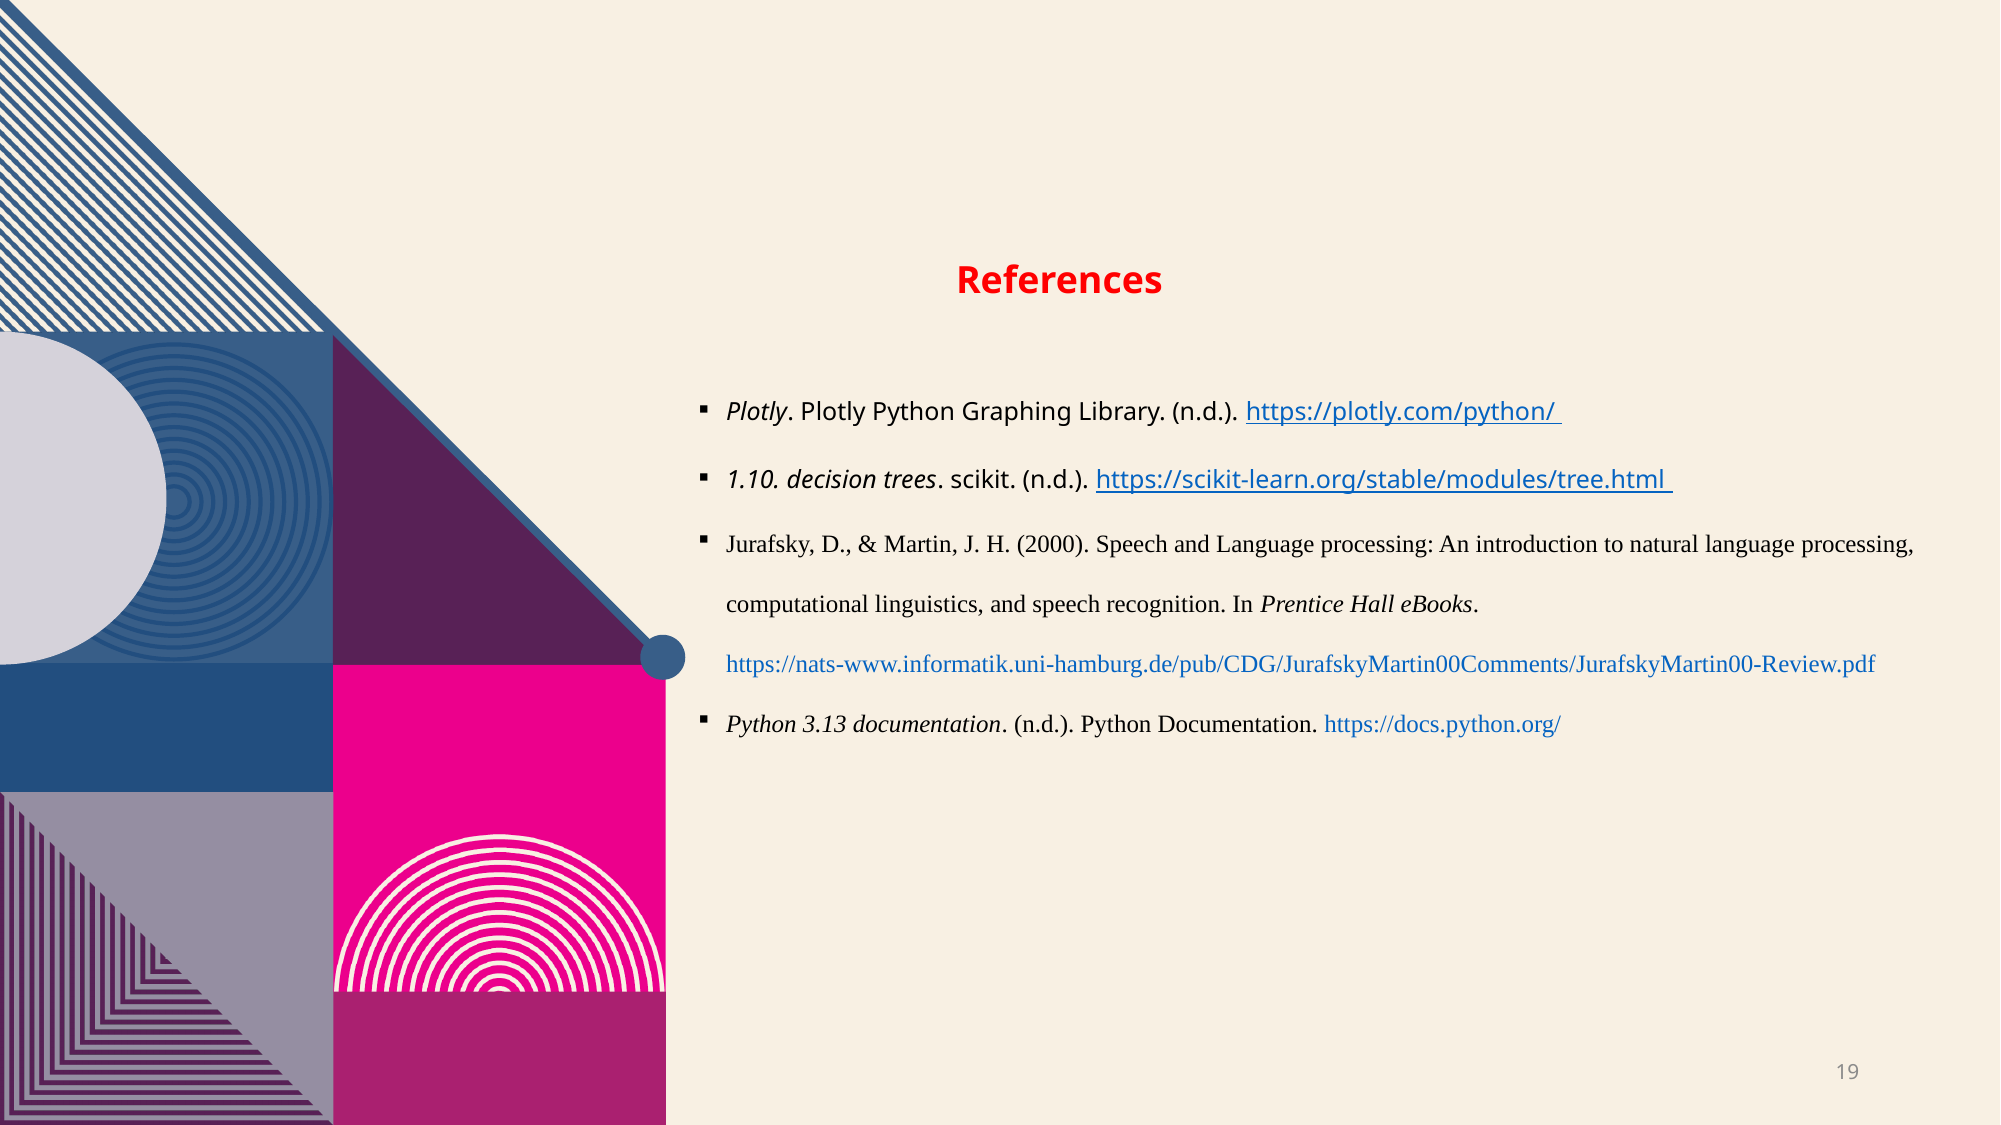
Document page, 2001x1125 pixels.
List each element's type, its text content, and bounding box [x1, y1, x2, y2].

slide_number 19 [1799, 1042, 1875, 1103]
text_box Plotly. Plotly Python Graphing Library. (n.d.). https://plotly.com/python/ 1.10. decision trees. scikit. (n.d.). https://scikit-learn.org/stable/modules/tree.html Jurafsky, D., & Martin, J. H. (2000). Speech and Language processing: An introduction to natural language processing, computational linguistics, and speech recognition. In Prentice Hall eBooks. https://nats-www.informatik.uni-hamburg.de/pub/CDG/JurafskyMartin00Comments/JurafskyMartin00-Review.pdf Python 3.13 documentation. (n.d.). Python Documentation. https://docs.python.org/ [683, 354, 1966, 745]
picture [334, 834, 665, 991]
text_box References [924, 248, 1195, 309]
picture [10, 0, 332, 321]
picture [0, 792, 333, 1125]
picture [0, 4, 330, 333]
